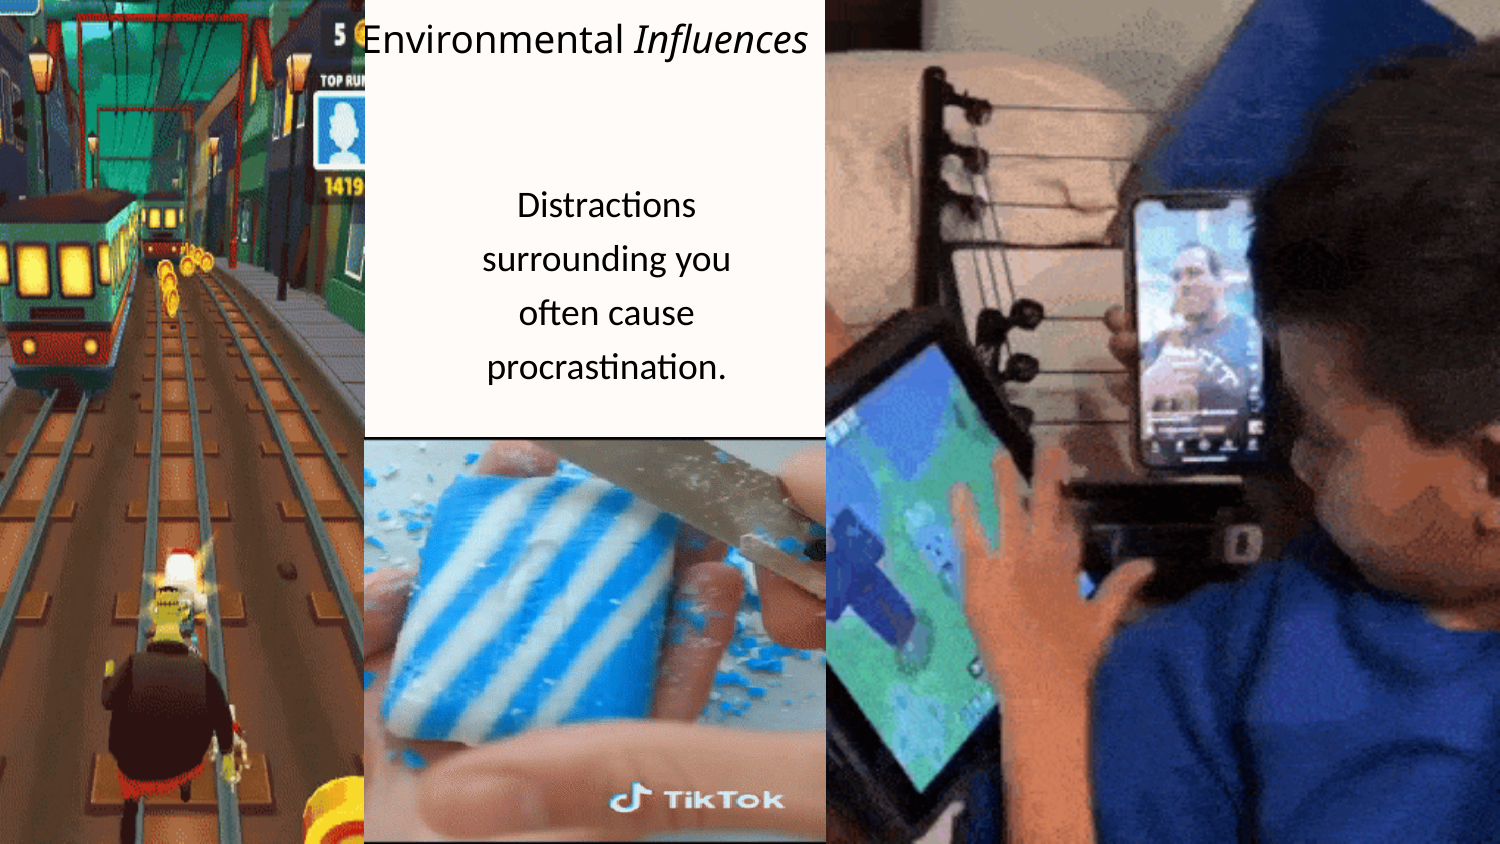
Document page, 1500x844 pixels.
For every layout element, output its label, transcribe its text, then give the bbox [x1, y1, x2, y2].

title Environmental Influences [365, 0, 825, 107]
list Distractions surrounding you often cause procrastination. [402, 156, 767, 437]
picture [0, 0, 1500, 844]
